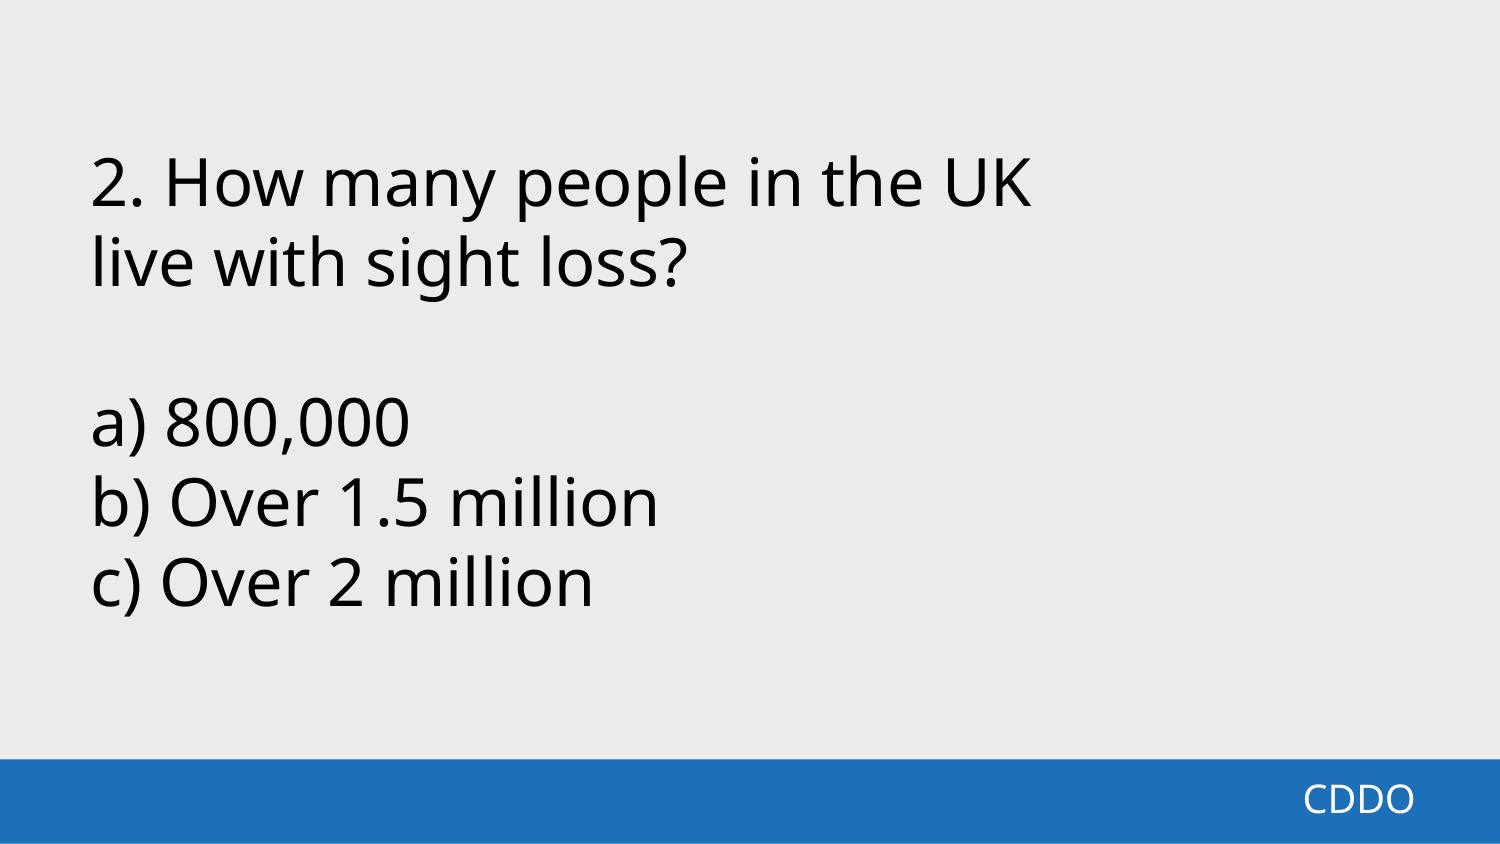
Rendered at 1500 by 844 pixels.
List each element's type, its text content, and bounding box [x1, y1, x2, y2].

text_box 2. How many people in the UK live with sight loss? a) 800,000 b) Over 1.5 million c) Over 2 million [87, 0, 1416, 760]
